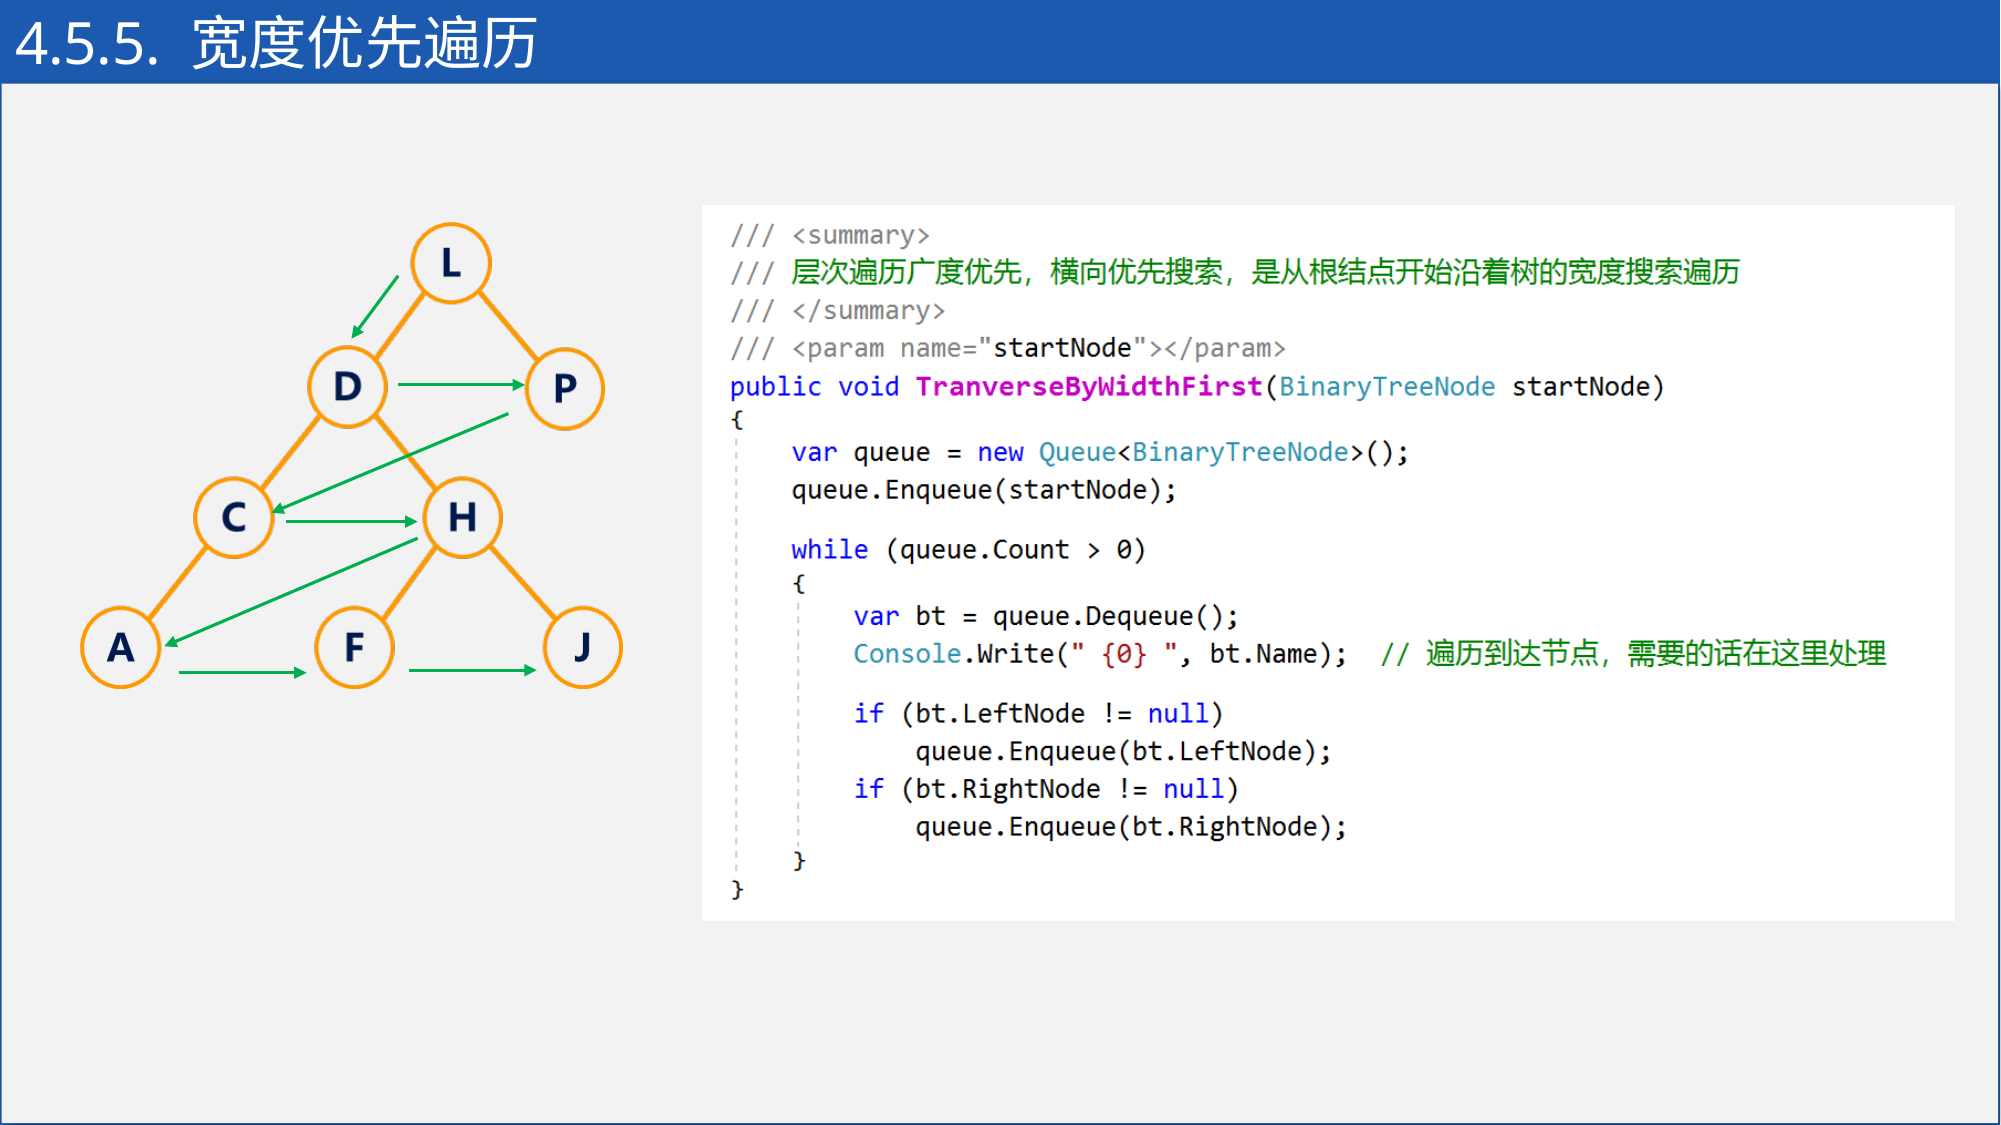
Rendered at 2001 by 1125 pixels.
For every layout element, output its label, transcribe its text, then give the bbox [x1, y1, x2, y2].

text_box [164, 537, 418, 647]
picture [80, 222, 623, 694]
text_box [351, 275, 399, 339]
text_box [271, 413, 509, 514]
title 4.5.5. 宽度优先遍历 [0, 1, 1675, 81]
picture [702, 205, 1956, 921]
